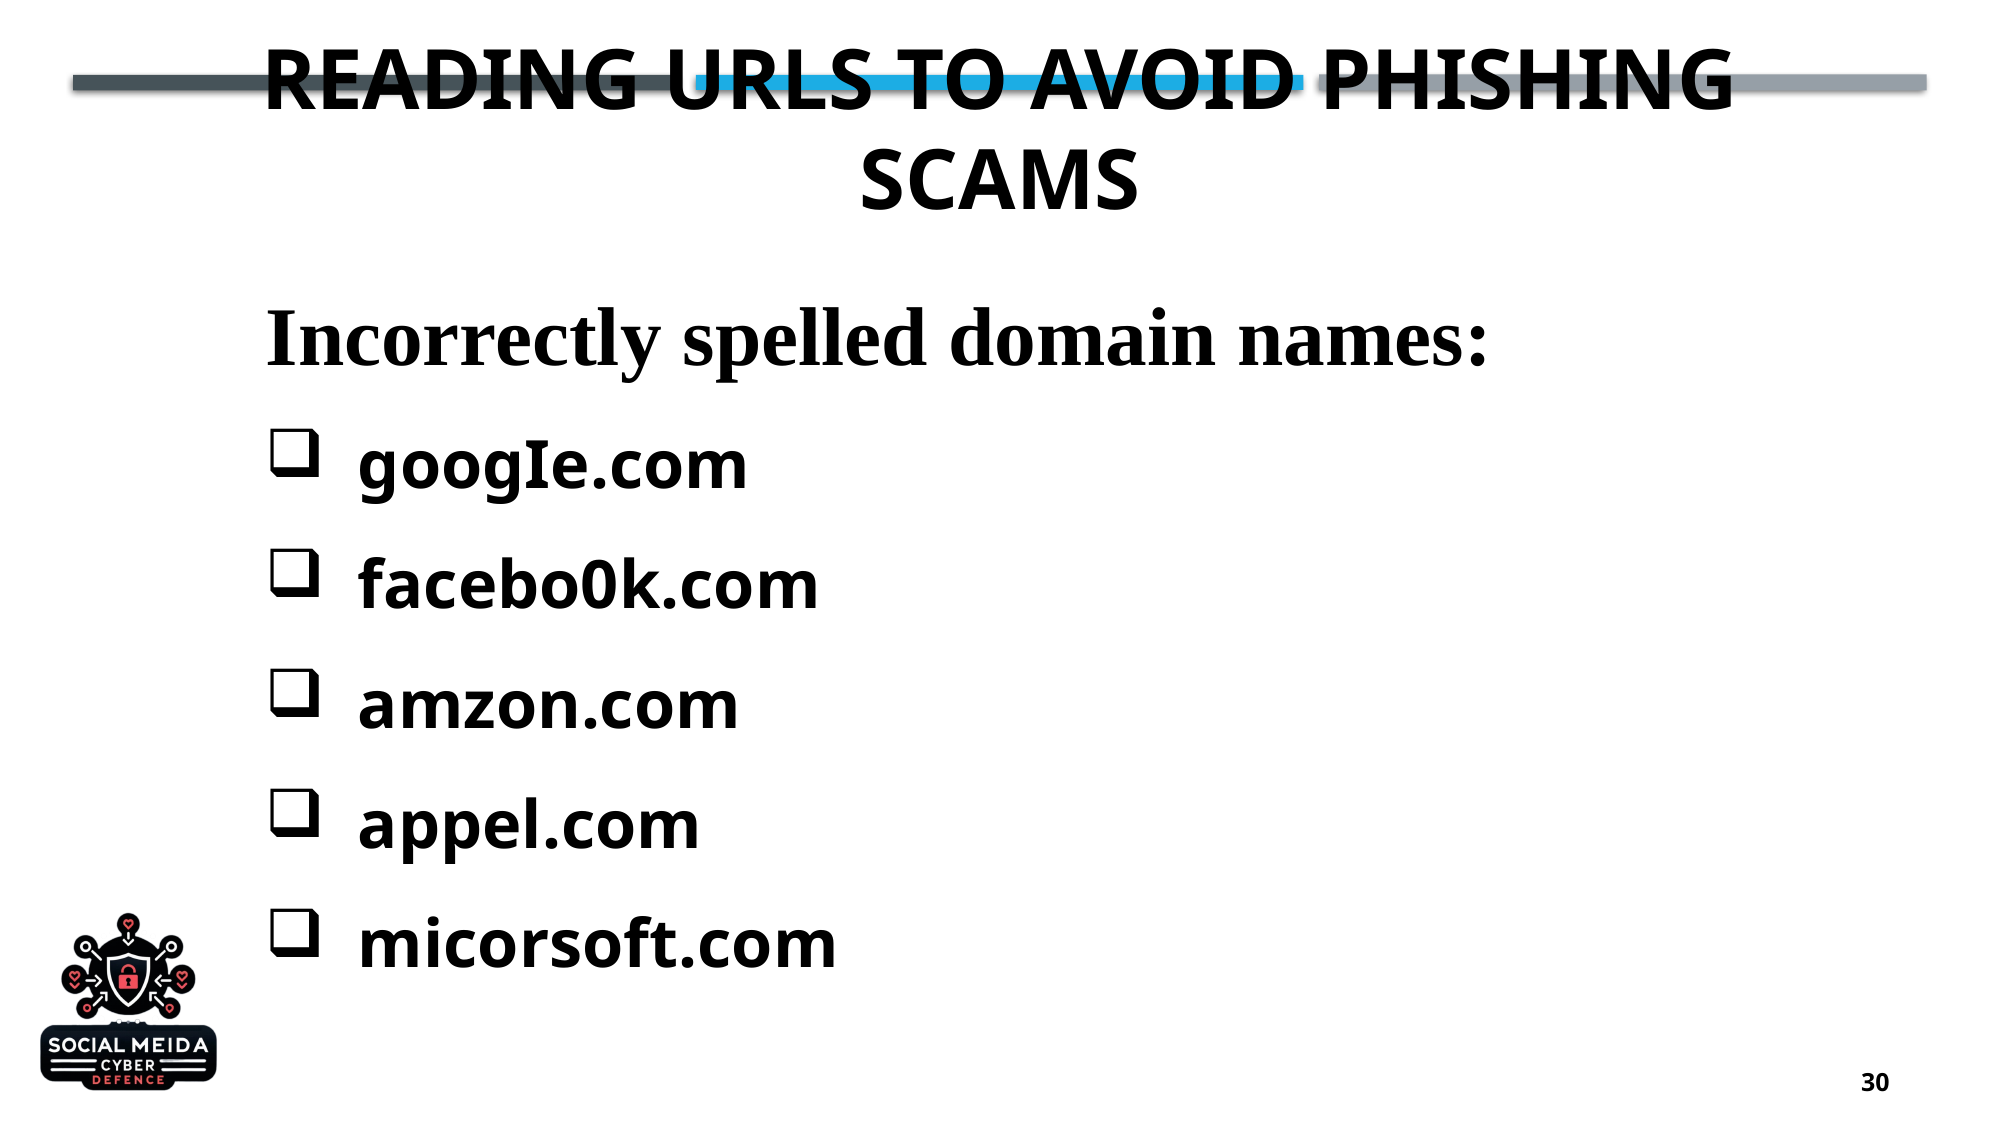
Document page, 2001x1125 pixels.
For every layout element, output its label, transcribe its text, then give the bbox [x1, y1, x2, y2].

title Reading URLs to Avoid Phishing Scams [95, 115, 1905, 234]
text_box Incorrectly spelled domain names: googIe.com facebo0k.com amzon.com appel.com micorsoft.com [250, 224, 1906, 989]
slide_number 30 [1732, 1053, 1905, 1114]
picture [35, 908, 221, 1098]
